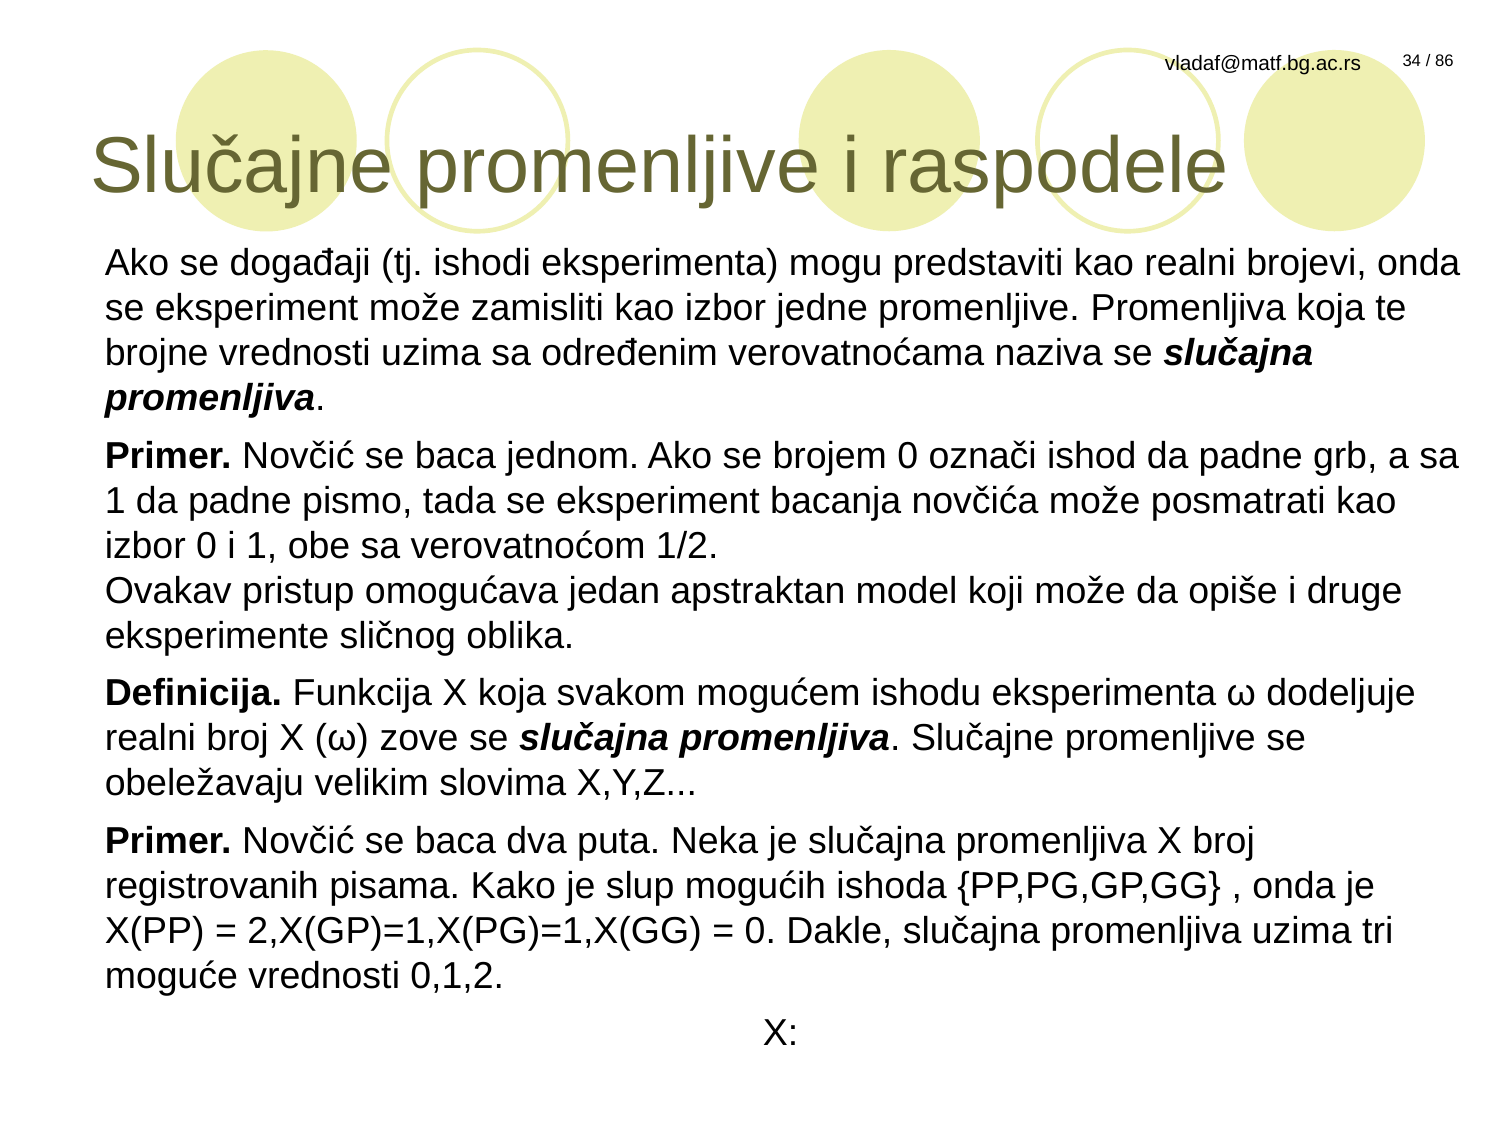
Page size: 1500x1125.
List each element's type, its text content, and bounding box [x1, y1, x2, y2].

title Slučajne promenljive i raspodele [75, 90, 1425, 233]
